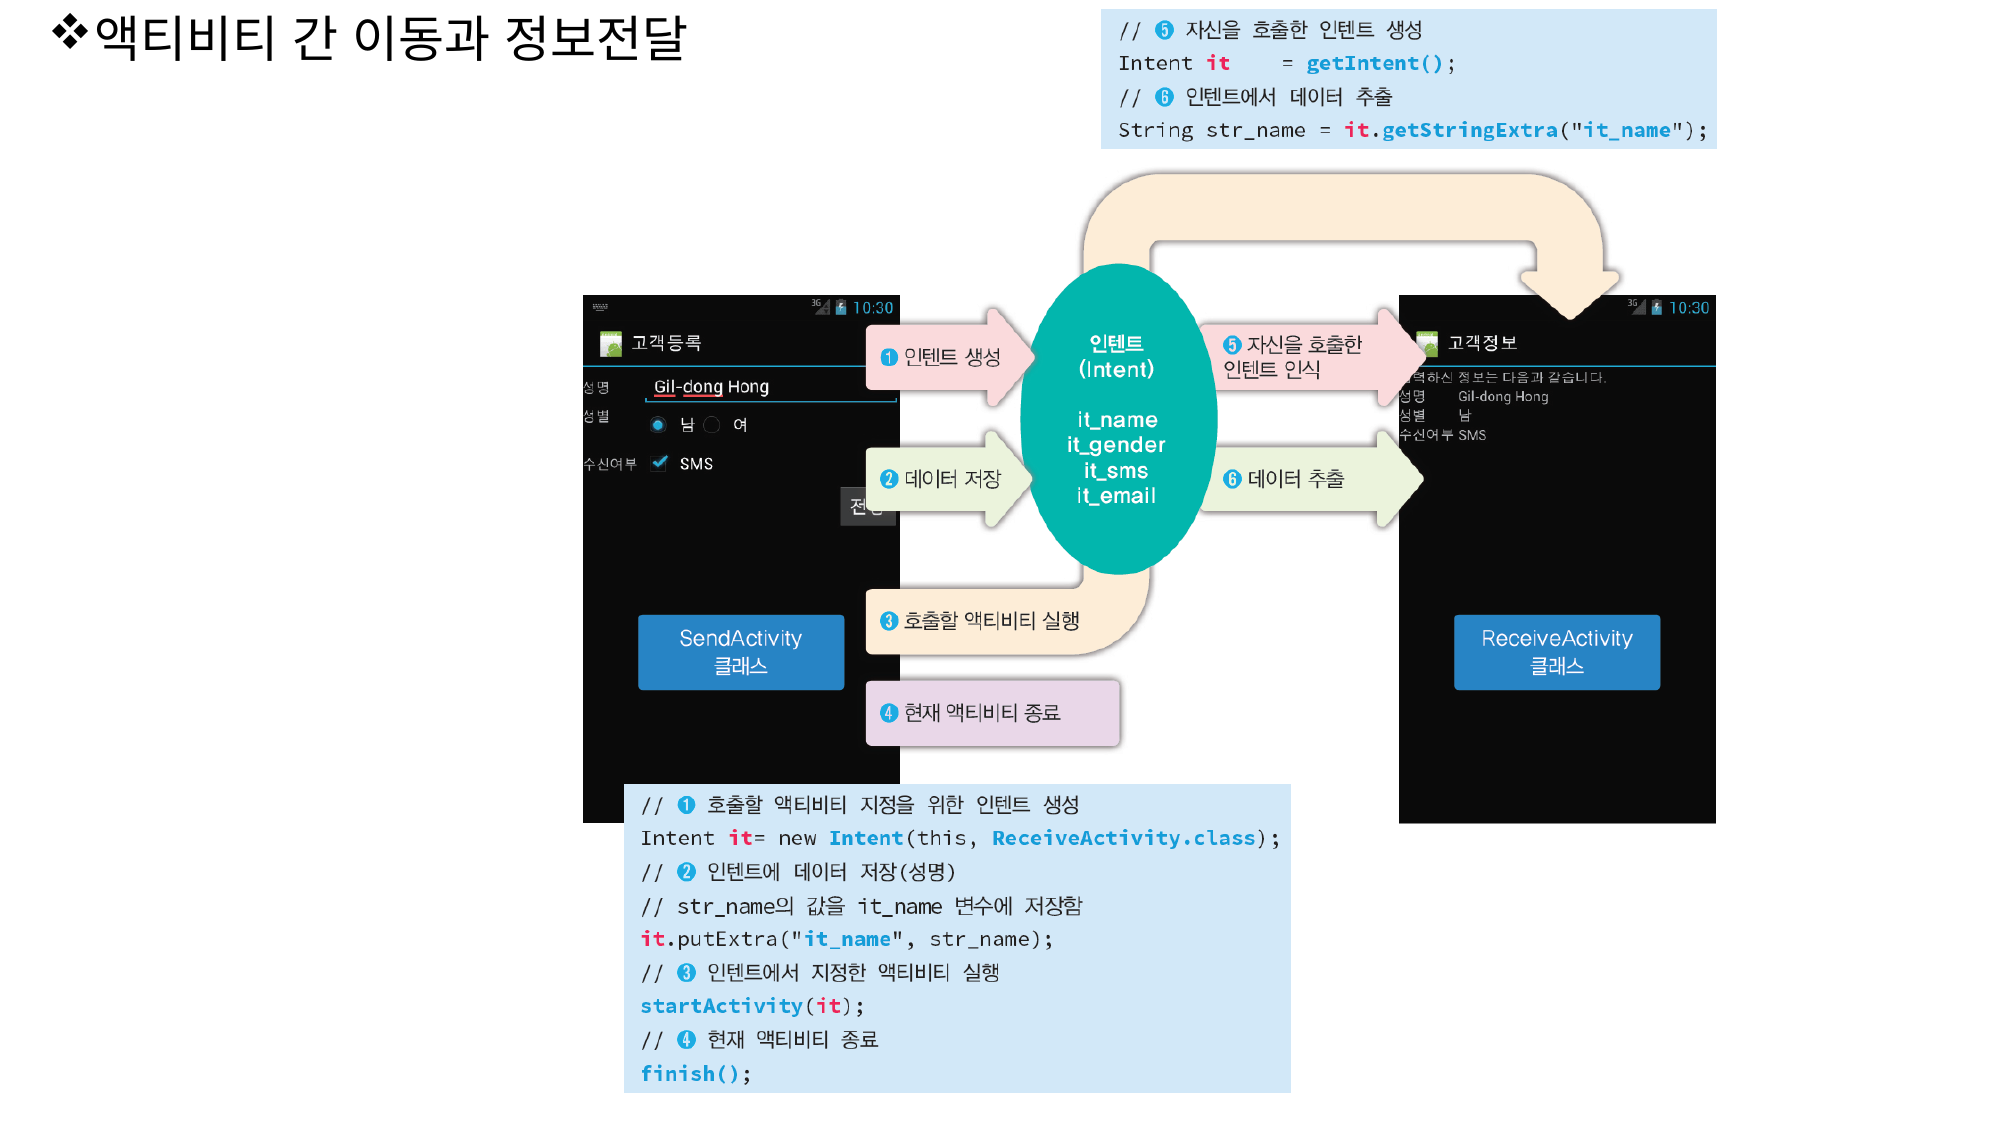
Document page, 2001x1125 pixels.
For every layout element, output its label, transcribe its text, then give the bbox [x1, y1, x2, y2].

text_box 액티비티 간 이동과 정보전달 [33, 0, 576, 75]
picture [576, 0, 1724, 1098]
